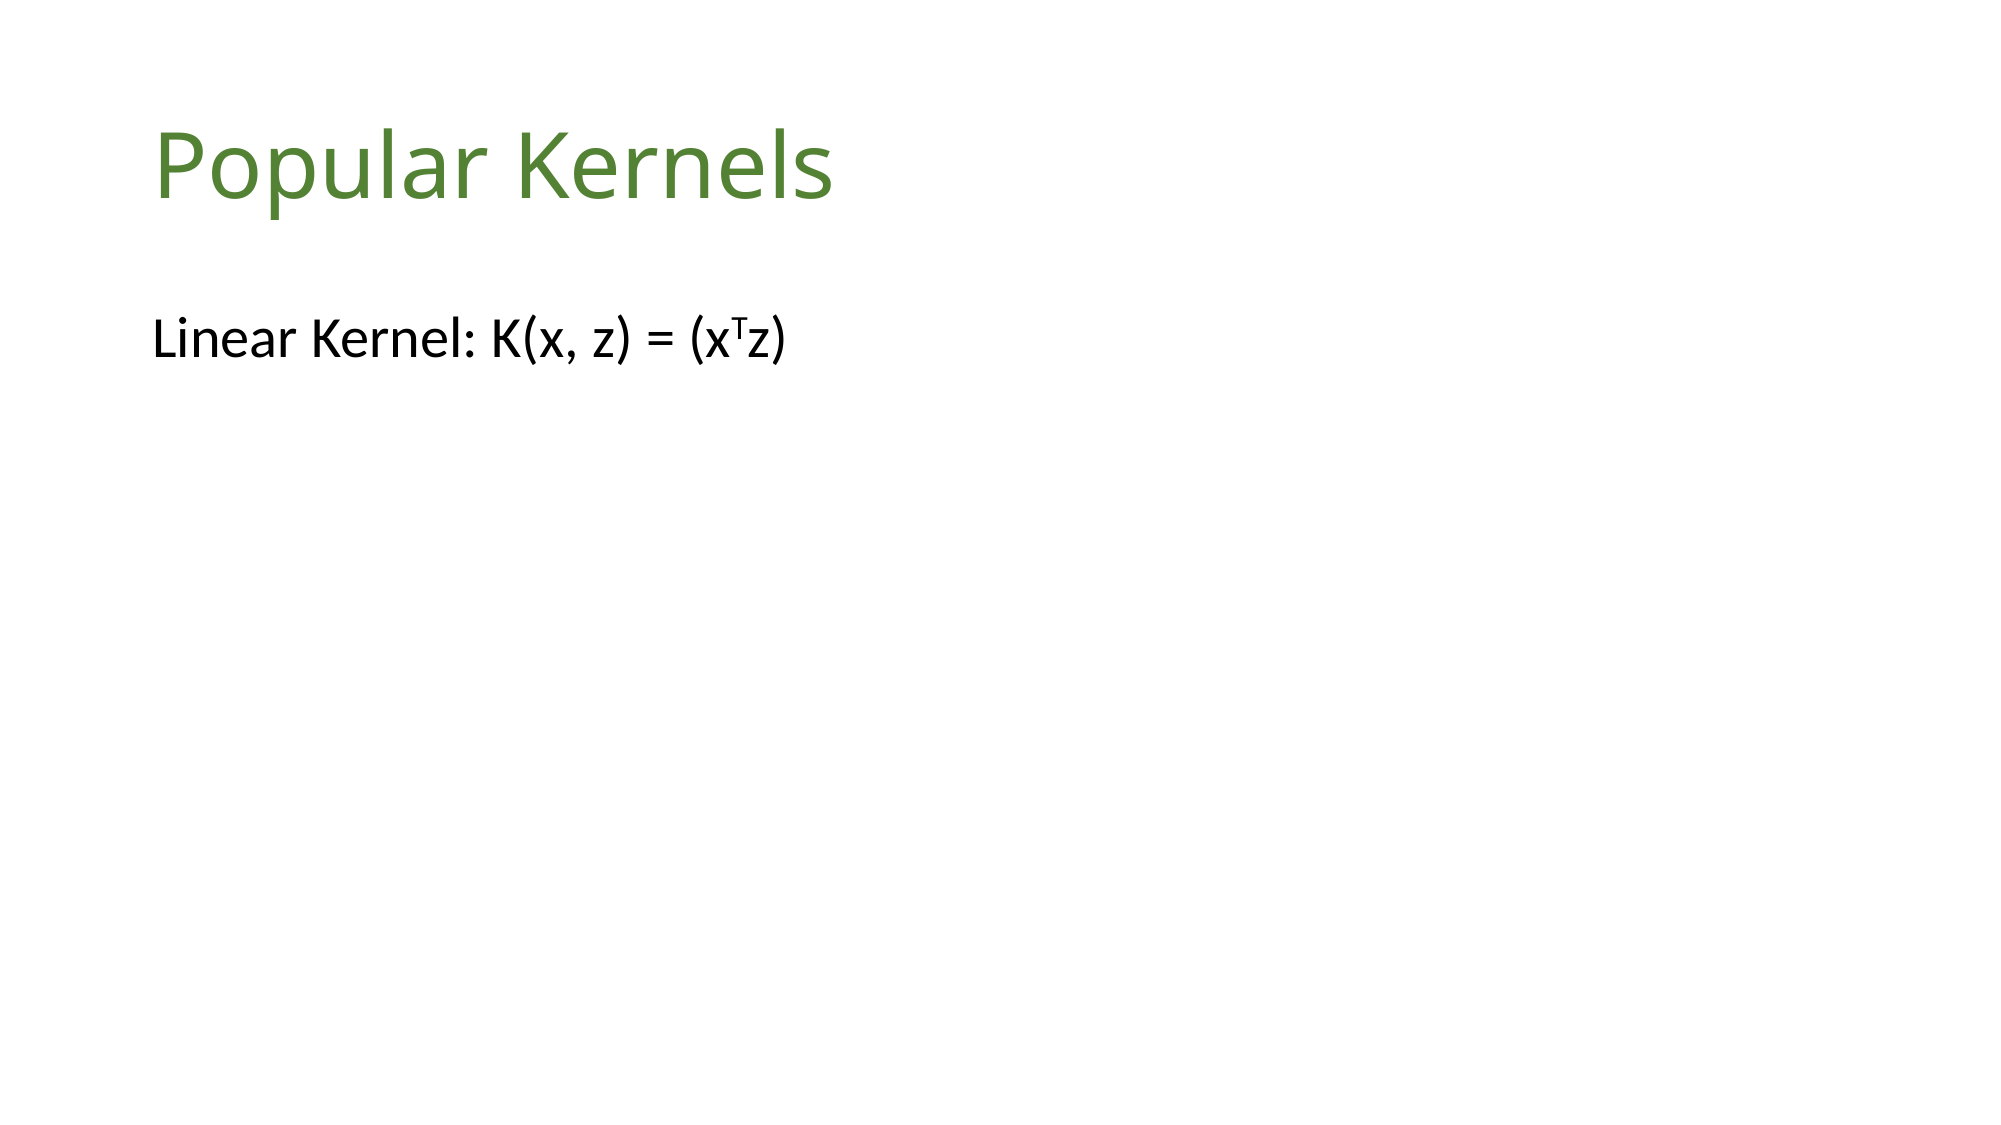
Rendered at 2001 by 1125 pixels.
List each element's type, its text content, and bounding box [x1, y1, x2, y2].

title Popular Kernels [137, 59, 1863, 278]
list Linear Kernel: K(x, z) = (xTz) [137, 299, 1863, 1014]
